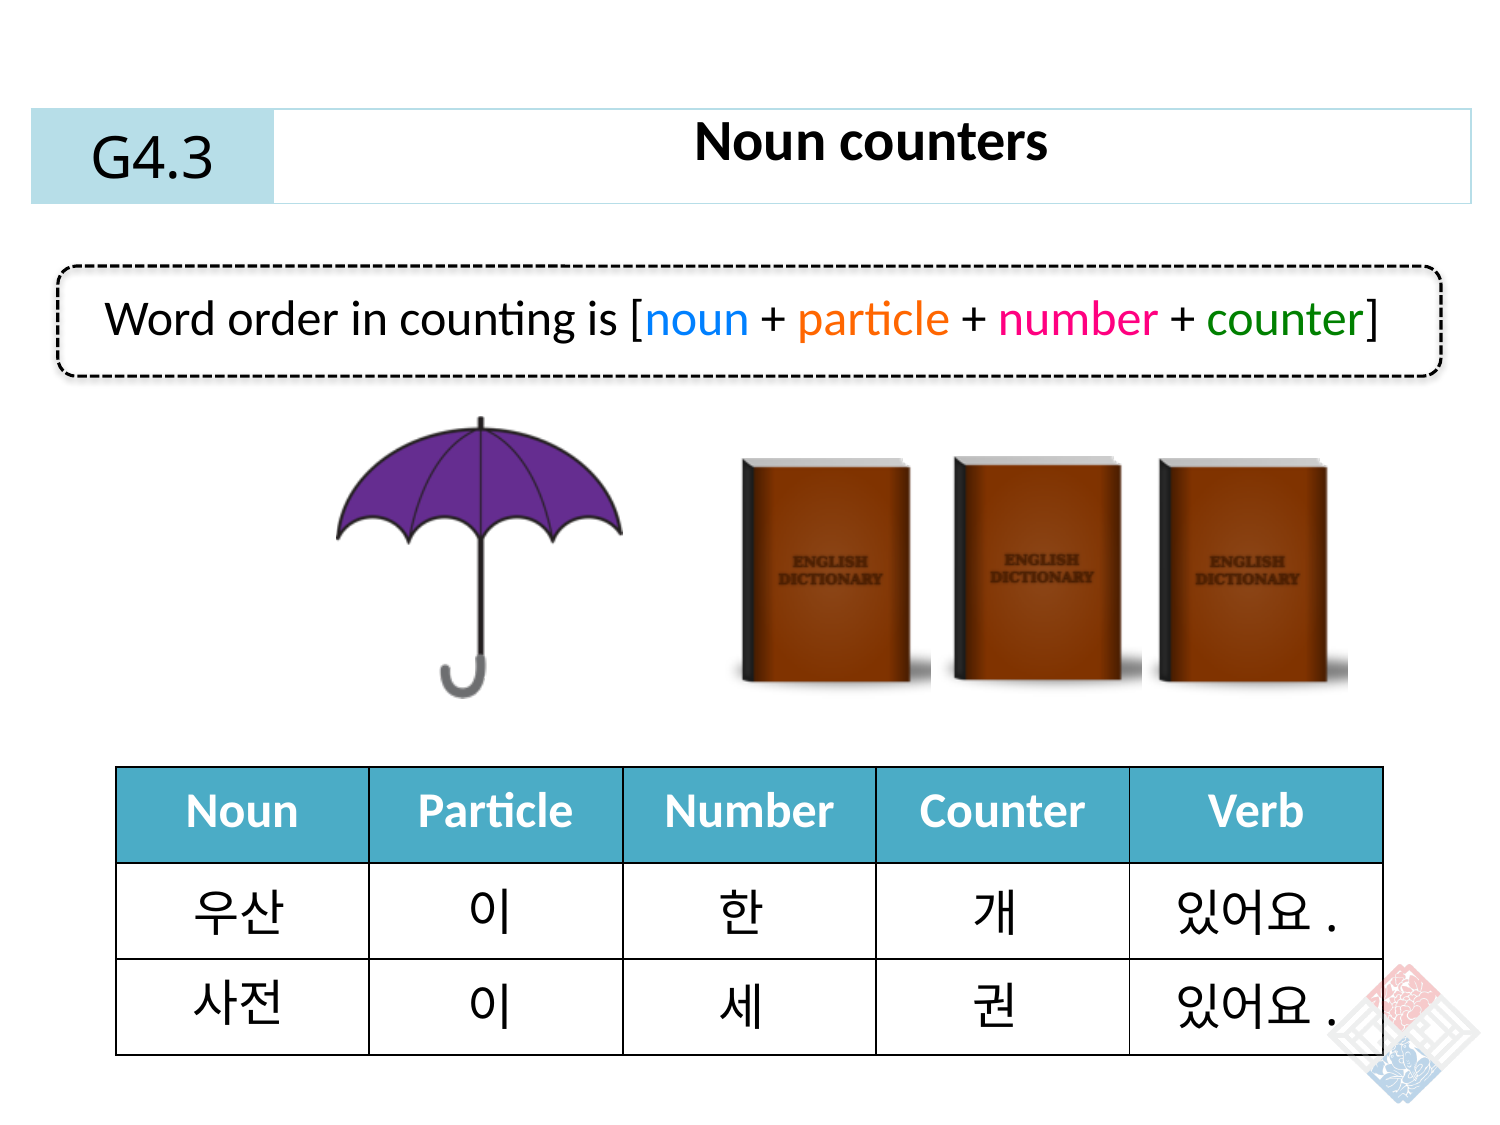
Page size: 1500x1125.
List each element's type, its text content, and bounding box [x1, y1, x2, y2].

table_cell [370, 960, 622, 1054]
table_header Noun counters [274, 110, 1470, 203]
picture [721, 458, 931, 699]
table_header Verb [1130, 768, 1382, 862]
table_cell [877, 960, 1129, 1054]
table_cell [117, 864, 368, 958]
picture [336, 416, 623, 699]
text_box Word order in counting is [noun + particle + number + counter] [89, 277, 1410, 353]
text_box 우산 [179, 873, 301, 949]
text_box 이 [453, 967, 529, 1043]
table_header G4.3 [32, 110, 272, 203]
text_box [56, 265, 1442, 377]
text_box 있어요. [1160, 873, 1354, 949]
table_cell [370, 864, 622, 958]
table_cell [624, 864, 875, 958]
table_cell [877, 864, 1129, 958]
text_box 권 [957, 967, 1034, 1042]
text_box 사전 [178, 964, 300, 1040]
table_header Particle [370, 768, 622, 862]
table_header Noun [117, 768, 368, 862]
text_box 세 [704, 967, 780, 1043]
table_cell [1130, 960, 1323, 1054]
table_cell [117, 960, 368, 1054]
table_cell [624, 960, 875, 1054]
table_header Counter [877, 768, 1129, 862]
text_box [1323, 956, 1484, 1112]
picture [932, 456, 1348, 699]
table_cell [1130, 864, 1382, 958]
text_box 한 [703, 873, 780, 949]
text_box 있어요. [1160, 967, 1323, 1043]
table_header Number [624, 768, 875, 862]
text_box 이 [453, 873, 529, 948]
text_box 개 [957, 873, 1034, 949]
